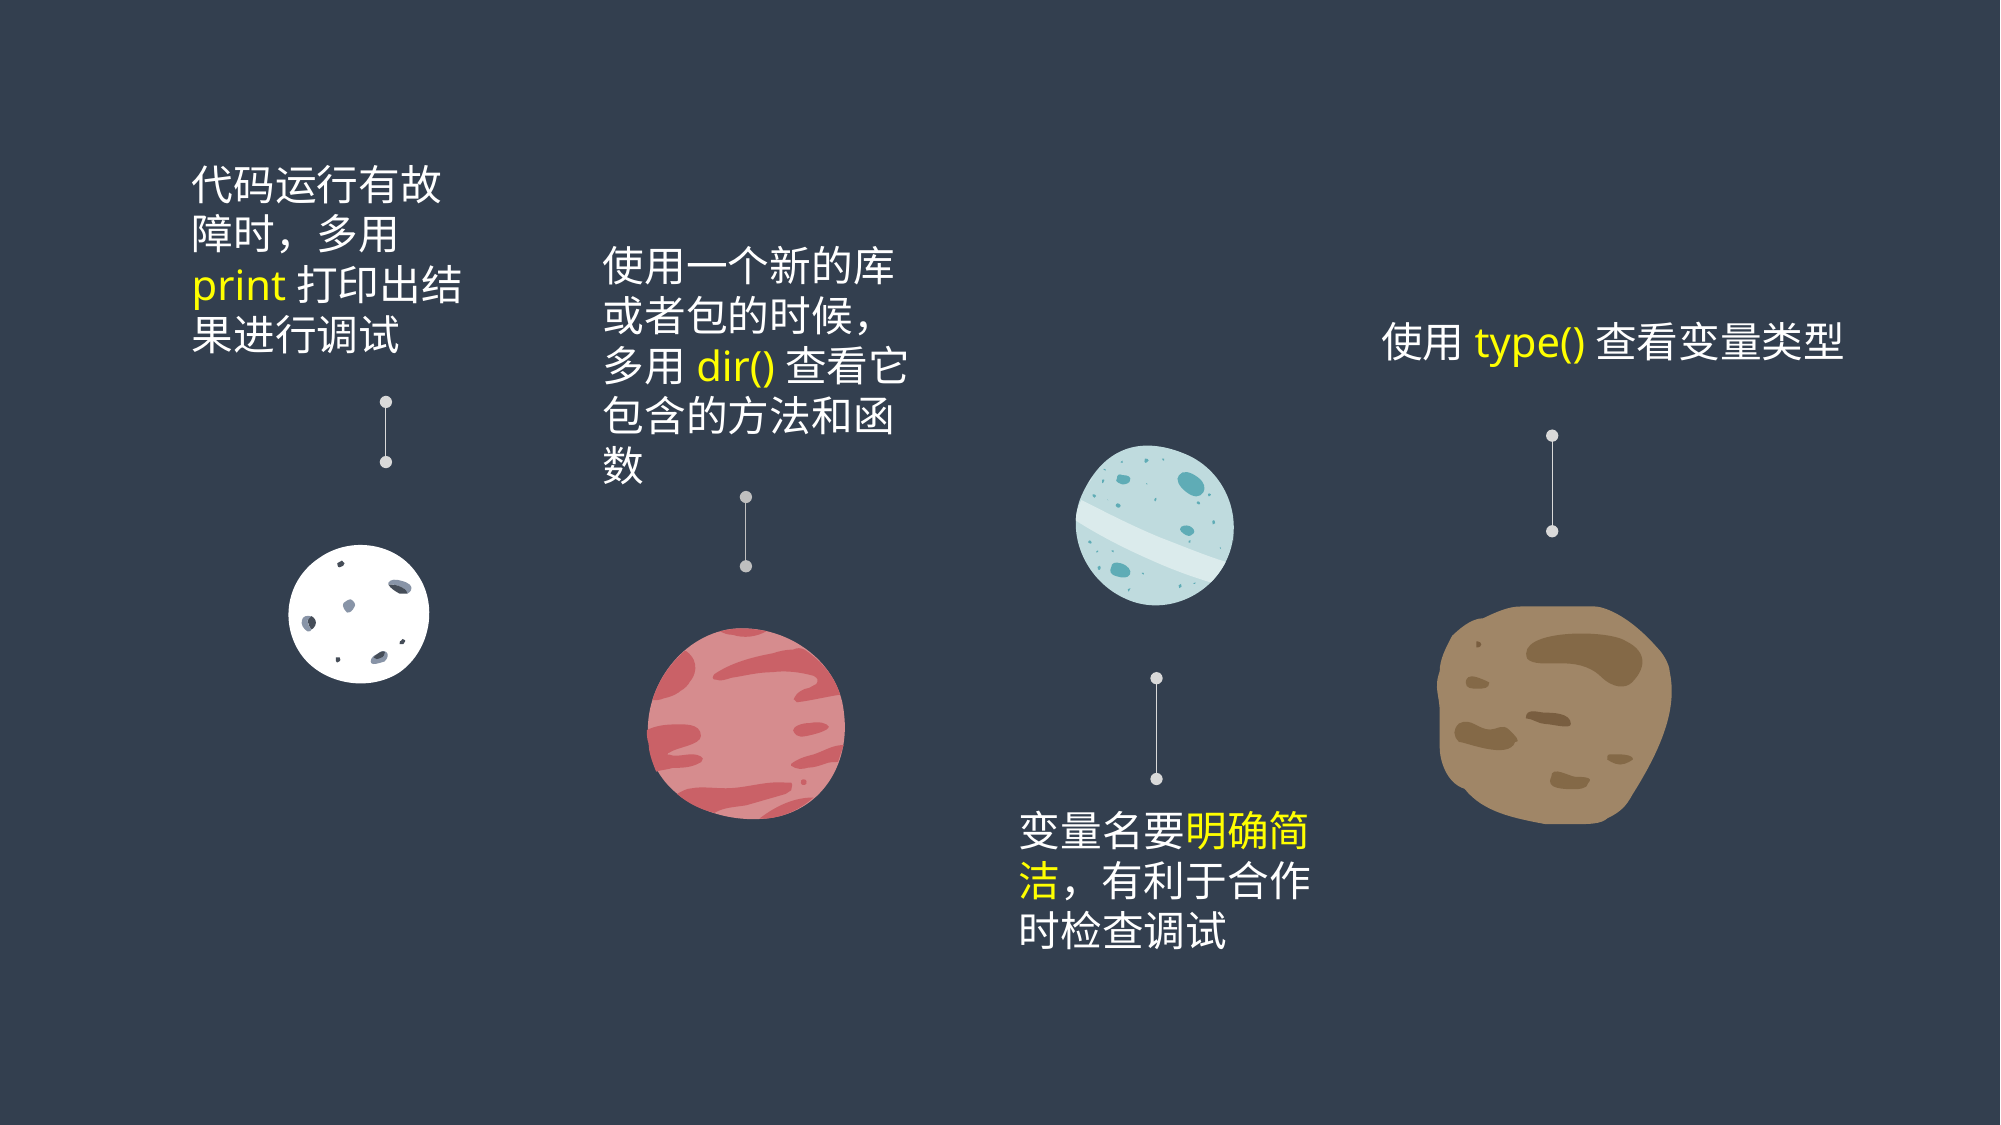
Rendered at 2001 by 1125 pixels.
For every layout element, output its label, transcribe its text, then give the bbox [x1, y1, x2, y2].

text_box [1433, 606, 1676, 825]
text_box 使用一个新的库或者包的时候，多用dir()查看它包含的方法和函数 [587, 232, 928, 498]
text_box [1064, 437, 1245, 617]
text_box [641, 623, 852, 825]
text_box 变量名要明确简洁，有利于合作时检查调试 [1003, 797, 1346, 963]
text_box 使用type()查看变量类型 [1366, 308, 1874, 373]
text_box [279, 535, 439, 693]
text_box 代码运行有故障时，多用print打印出结果进行调试 [176, 151, 494, 366]
